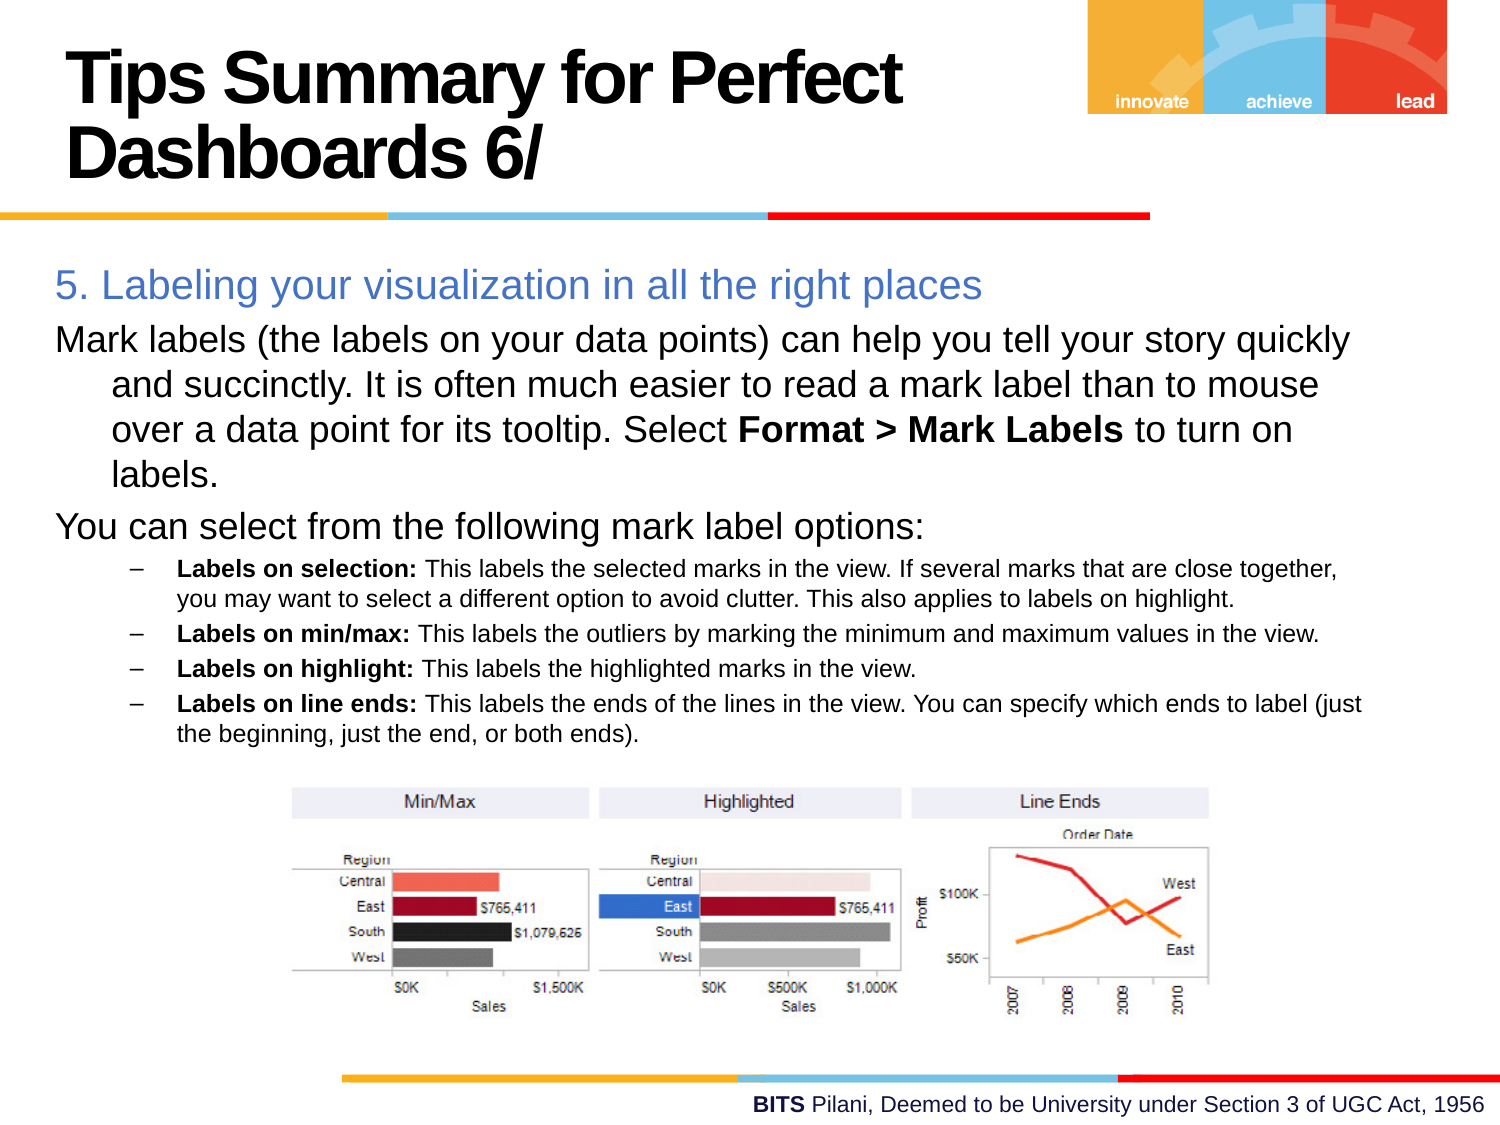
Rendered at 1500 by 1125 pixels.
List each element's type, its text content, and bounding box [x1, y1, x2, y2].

picture [287, 780, 1218, 1030]
picture [1087, 0, 1448, 114]
list Tips Summary for Perfect Dashboards 6/ [50, 24, 1088, 213]
list 5. Labeling your visualization in all the right places Mark labels (the labels on your data points) can help you tell your story quickly and succinctly. It is often much easier to read a mark label than to mouse over a data point for its tooltip. Select Format > Mark Labels to turn on labels. You can select from the following mark label options: Labels on selection: This labels the selected marks in the view. If several marks that are close together, you may want to select a different option to avoid clutter. This also applies to labels on highlight. Labels on min/max: This labels the outliers by marking the minimum and maximum values in the view. Labels on highlight: This labels the highlighted marks in the view. Labels on line ends: This labels the ends of the lines in the view. You can specify which ends to label (just the beginning, just the end, or both ends). [39, 249, 1390, 993]
